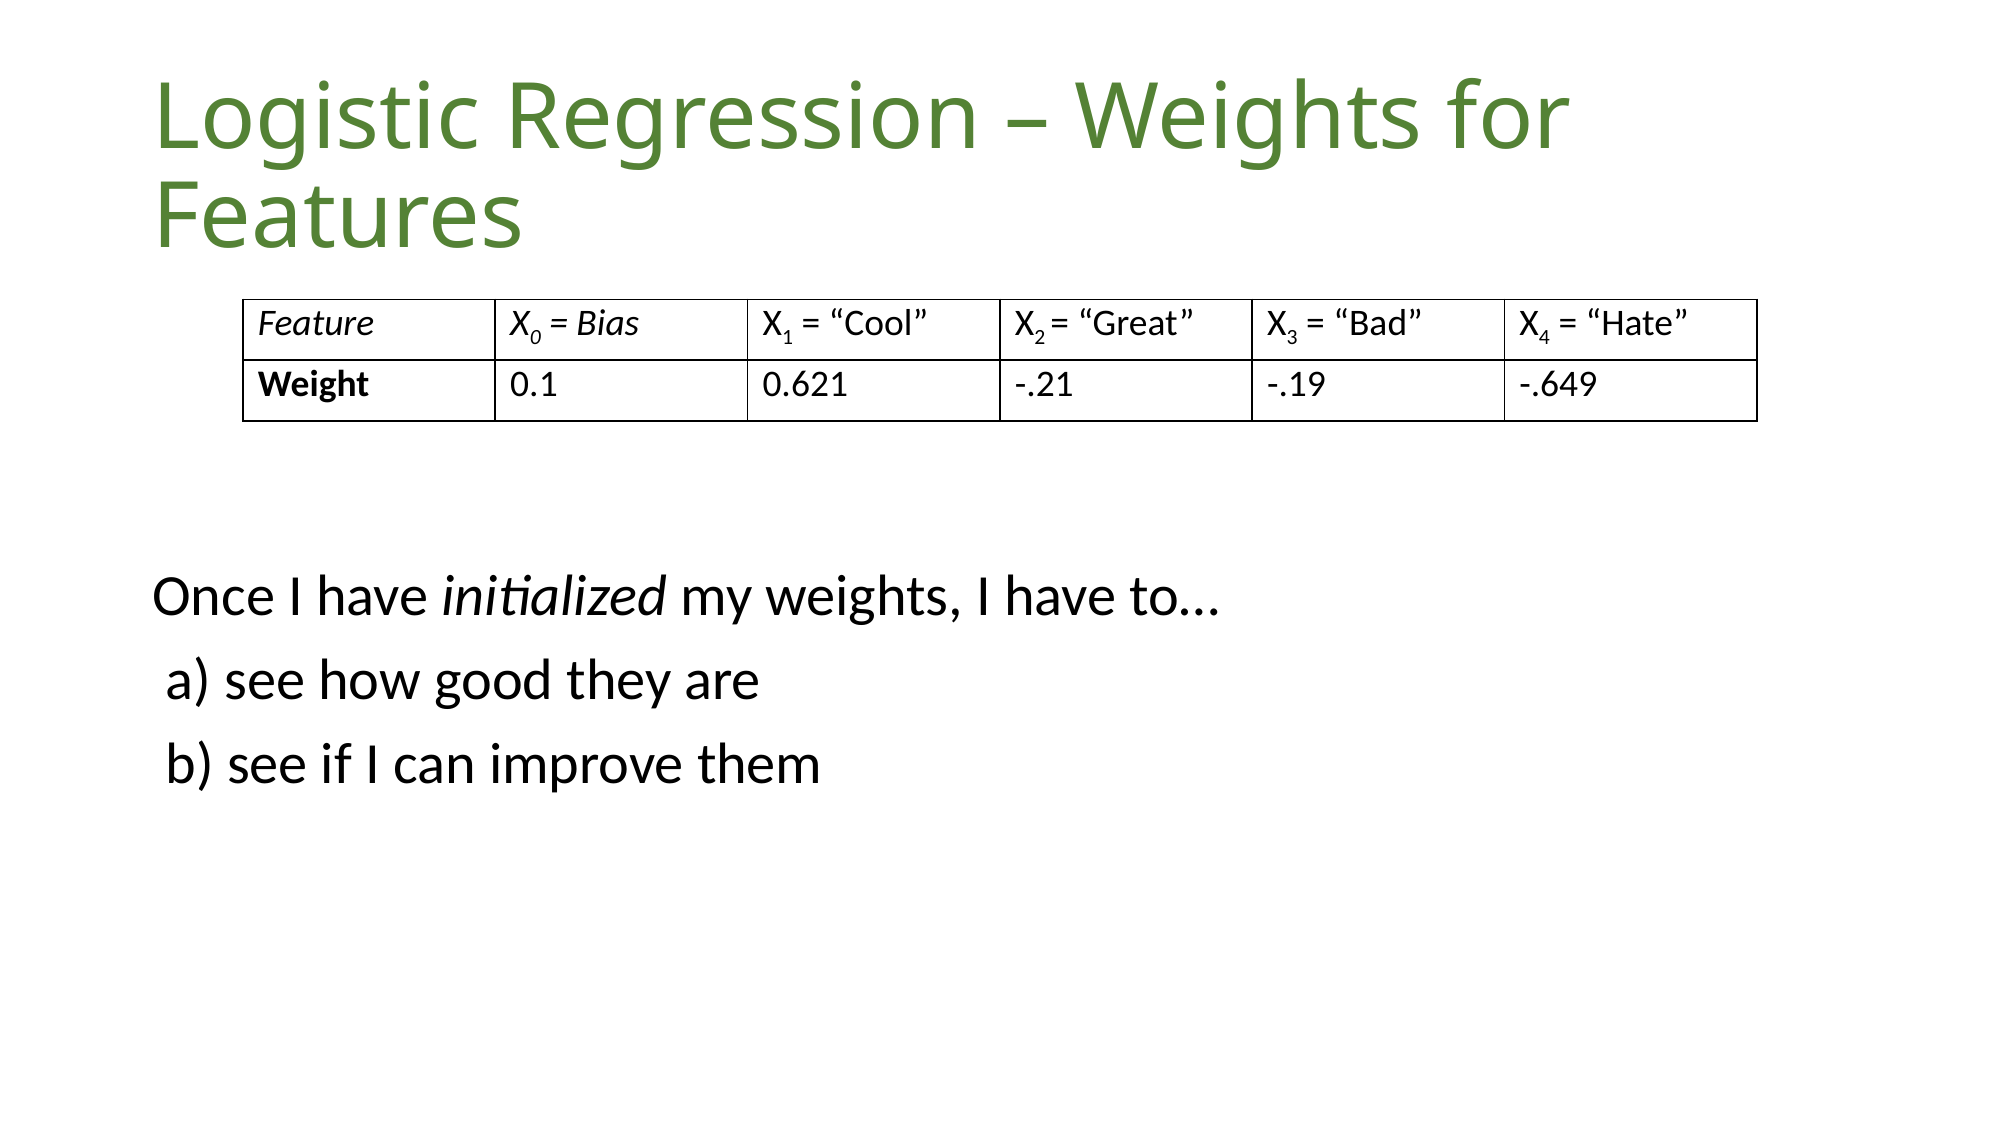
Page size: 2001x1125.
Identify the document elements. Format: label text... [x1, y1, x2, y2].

table_cell -.649 [1505, 361, 1756, 420]
table_cell -.19 [1253, 361, 1504, 420]
table_header X1 = “Cool” [748, 300, 999, 359]
table_cell 0.621 [748, 361, 999, 420]
table_cell -.21 [1001, 361, 1251, 420]
list Once I have initialized my weights, I have to… a) see how good they are b) see if I can improve them [137, 299, 1863, 1125]
table_header Feature [244, 300, 494, 359]
table_cell Weight [244, 361, 494, 420]
table_header X0 = Bias [496, 300, 747, 359]
table_cell 0.1 [496, 361, 747, 420]
table_header X2 = “Great” [1001, 300, 1251, 359]
table_header X4 = “Hate” [1505, 300, 1756, 359]
title Logistic Regression – Weights for Features [137, 59, 1863, 278]
table_header X3 = “Bad” [1253, 300, 1504, 359]
